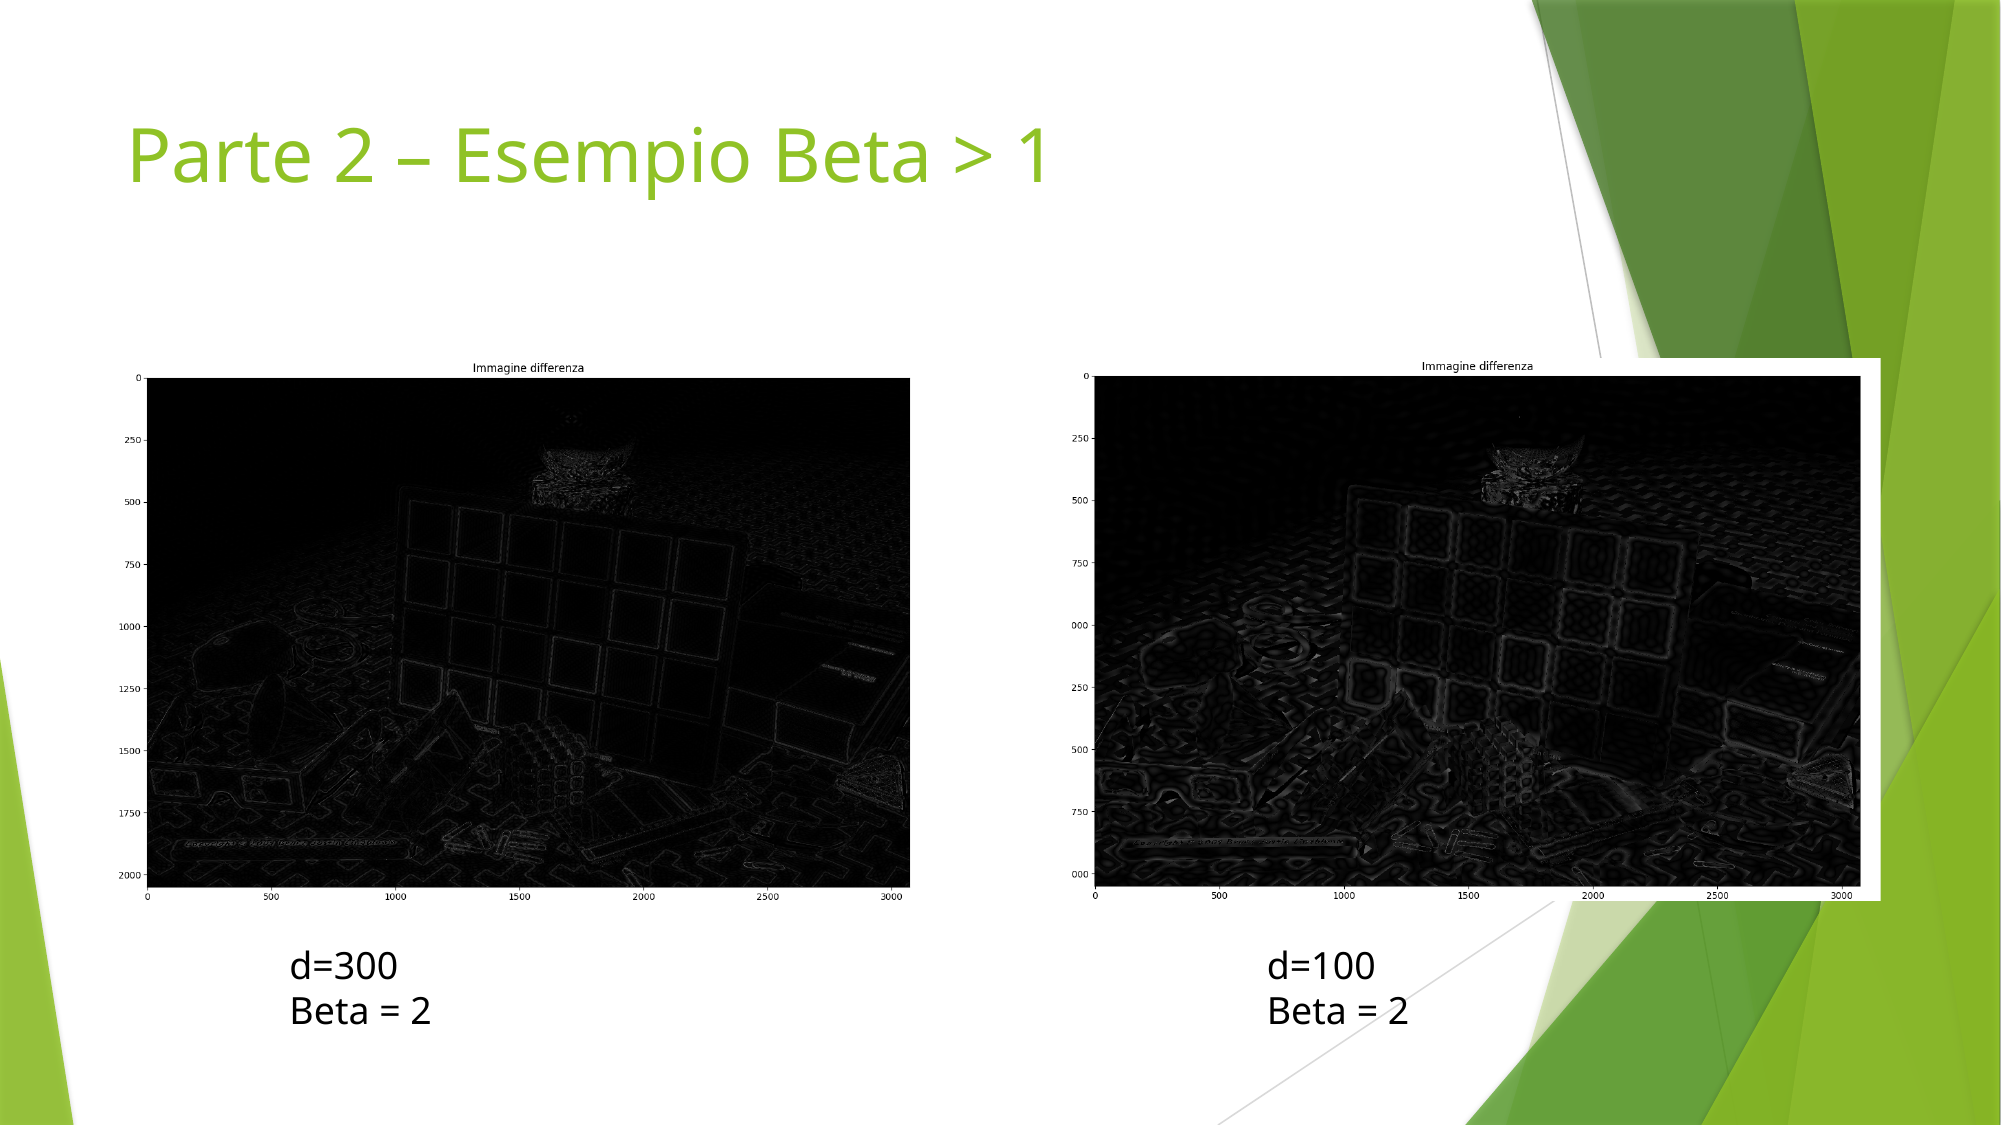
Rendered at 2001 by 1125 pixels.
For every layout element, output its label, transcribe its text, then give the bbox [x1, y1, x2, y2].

picture [1071, 358, 1882, 902]
text_box d=300 Beta = 2 [274, 934, 629, 1040]
title Parte 2 – Esempio Beta > 1 [111, 99, 1522, 317]
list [110, 358, 929, 916]
text_box d=100 Beta = 2 [1252, 934, 1606, 1040]
